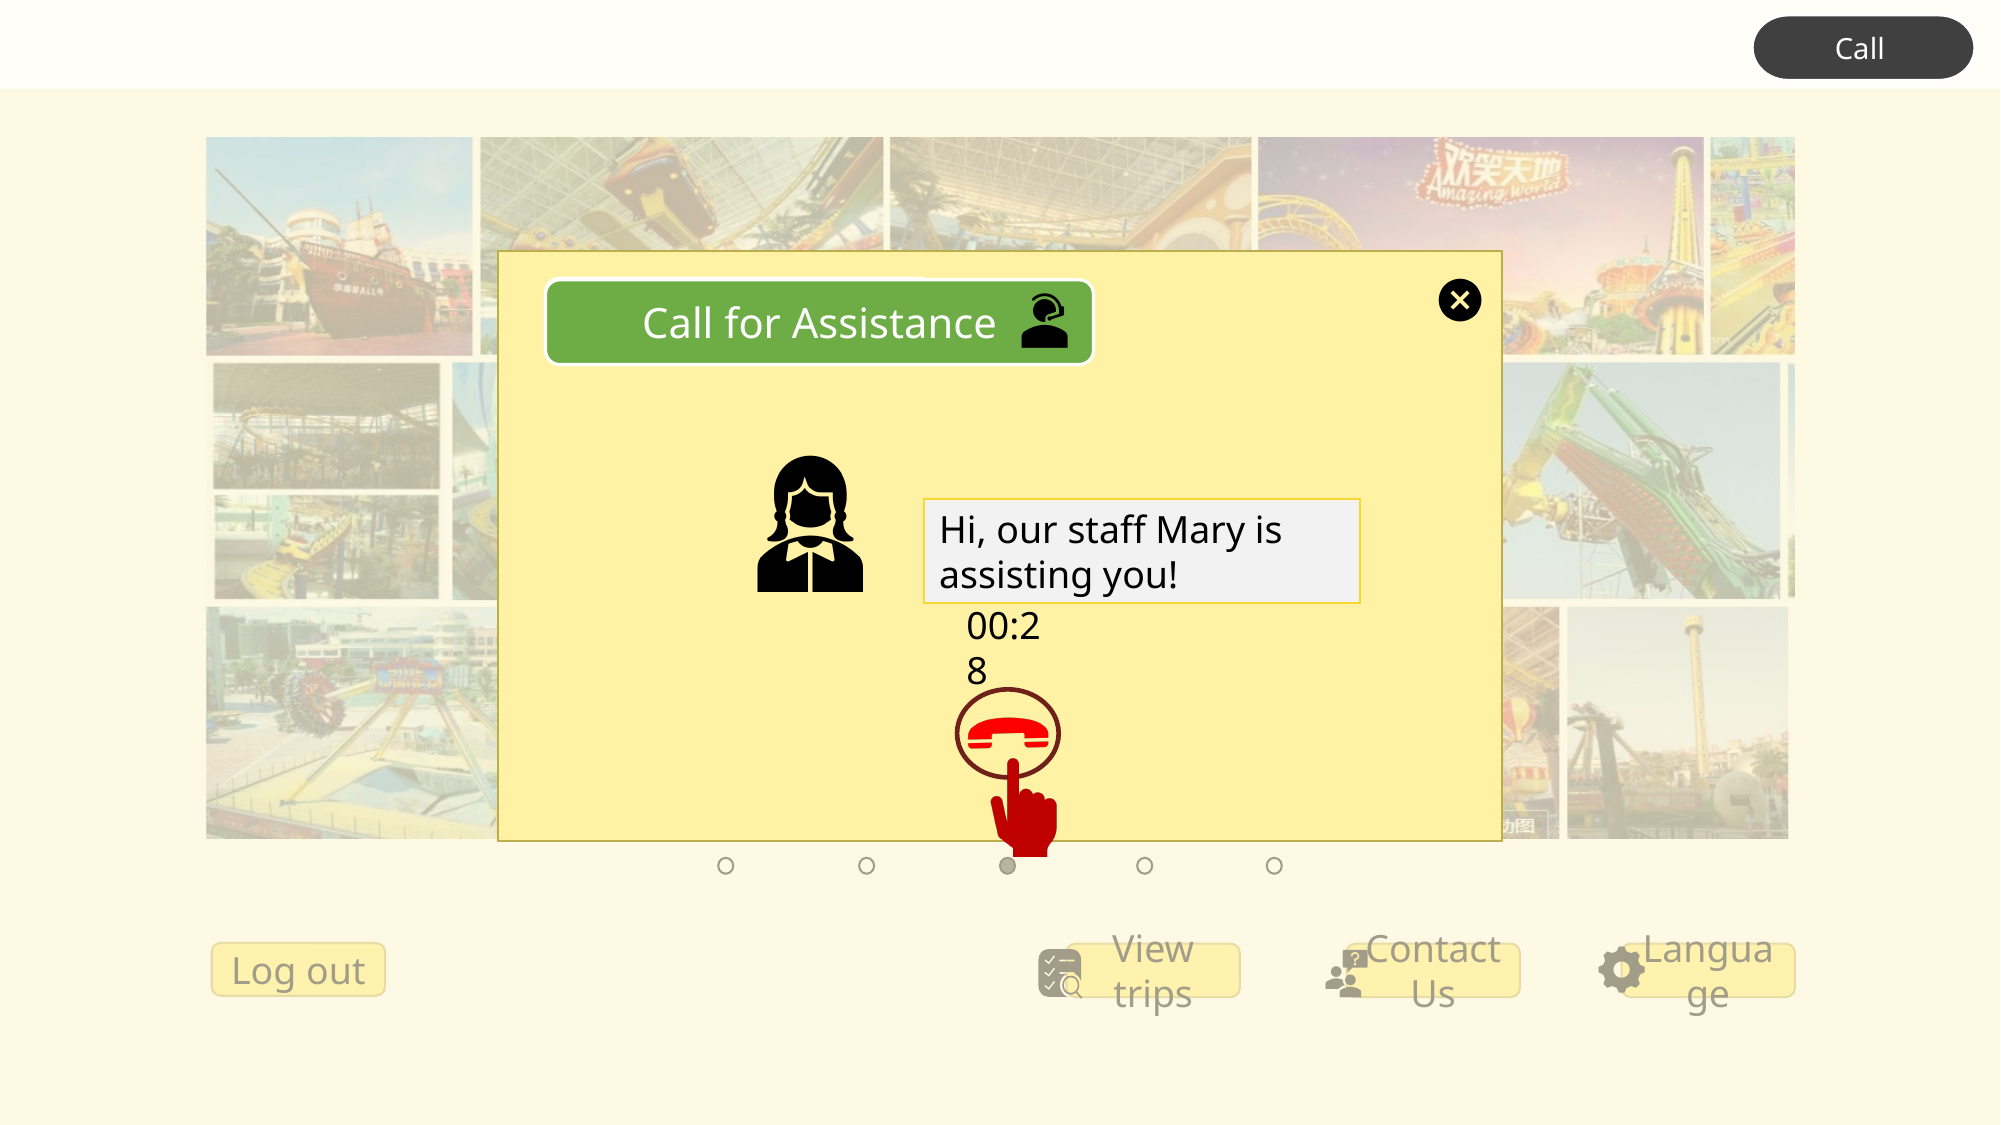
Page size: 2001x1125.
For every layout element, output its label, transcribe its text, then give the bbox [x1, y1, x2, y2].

text_box [0, 88, 2000, 1125]
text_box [957, 689, 1059, 779]
picture [1318, 945, 1375, 1002]
picture [205, 137, 1795, 864]
text_box Call [1750, 13, 1977, 82]
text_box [1589, 937, 1795, 1002]
